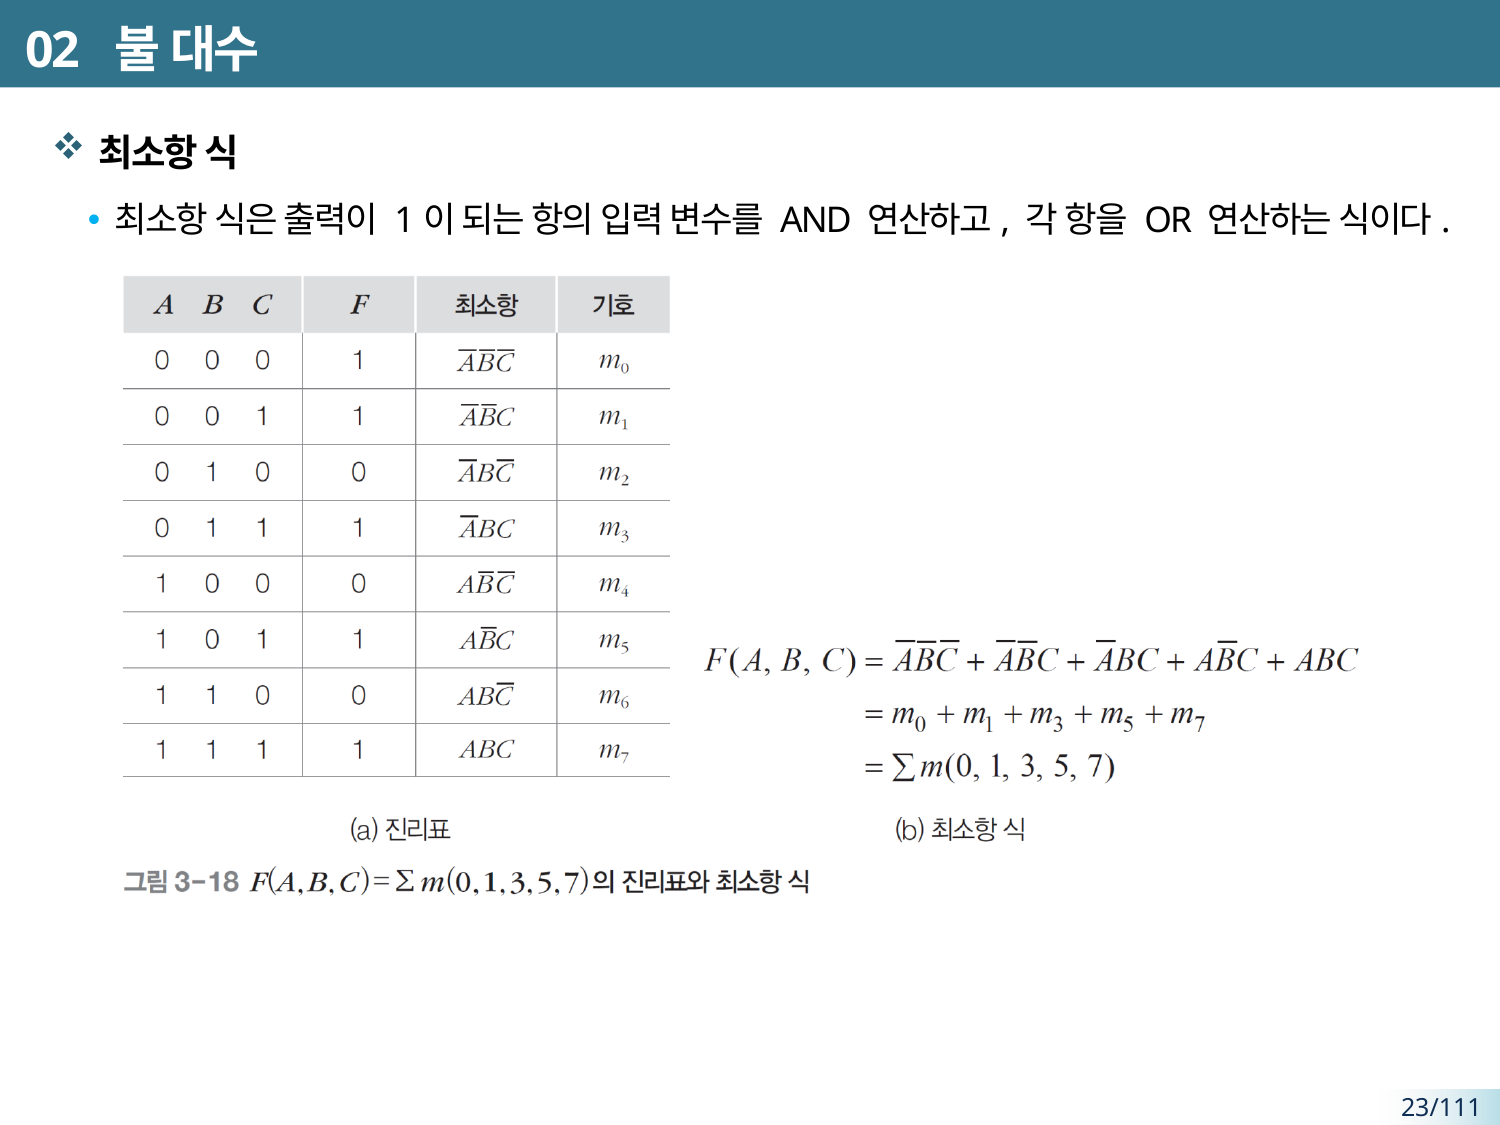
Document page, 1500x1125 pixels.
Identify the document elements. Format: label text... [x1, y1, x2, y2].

list 최소항 식 최소항 식은 출력이 1이 되는 항의 입력 변수를 AND 연산하고, 각 항을 OR 연산하는 식이다. [10, 116, 1481, 1047]
picture [111, 266, 1369, 906]
title 02 불 대수 [10, 8, 1288, 87]
